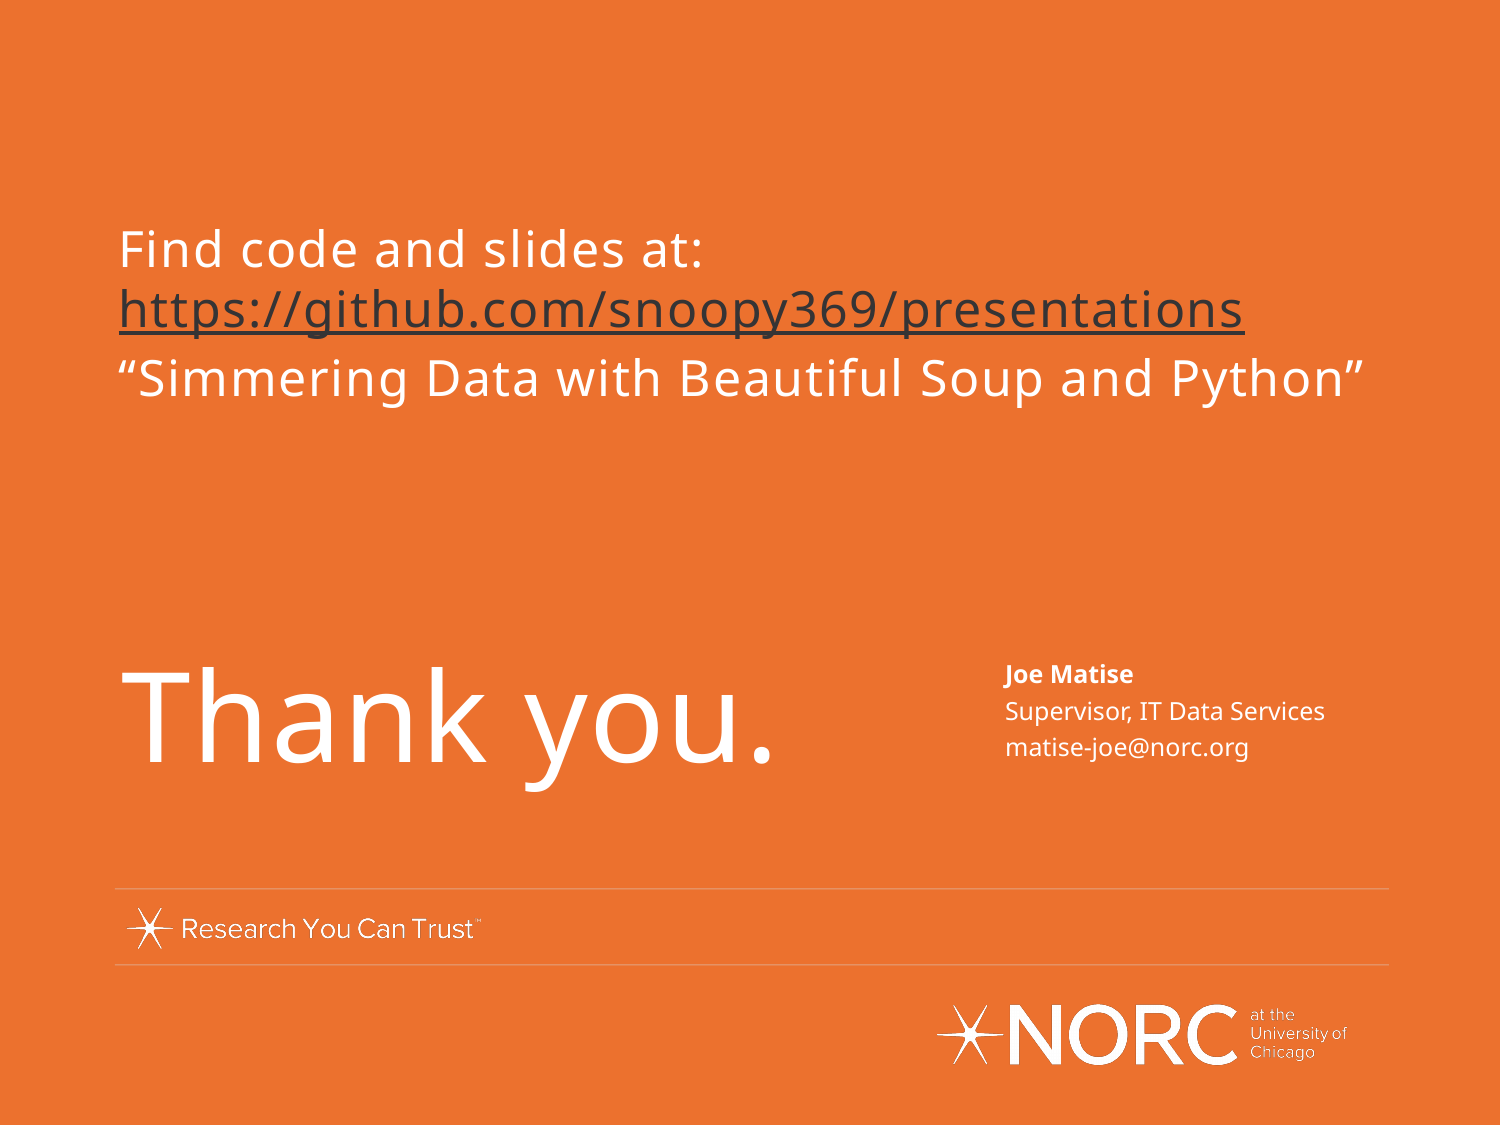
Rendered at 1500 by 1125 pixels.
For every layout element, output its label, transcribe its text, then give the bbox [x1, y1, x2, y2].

text_box Find code and slides at: https://github.com/snoopy369/presentations “Simmering Data with Beautiful Soup and Python” [118, 242, 1382, 466]
list Joe Matise Supervisor, IT Data Services matise-joe@norc.org [1005, 266, 1389, 762]
title Thank you. [121, 144, 848, 242]
title Thank you. [121, 466, 848, 788]
